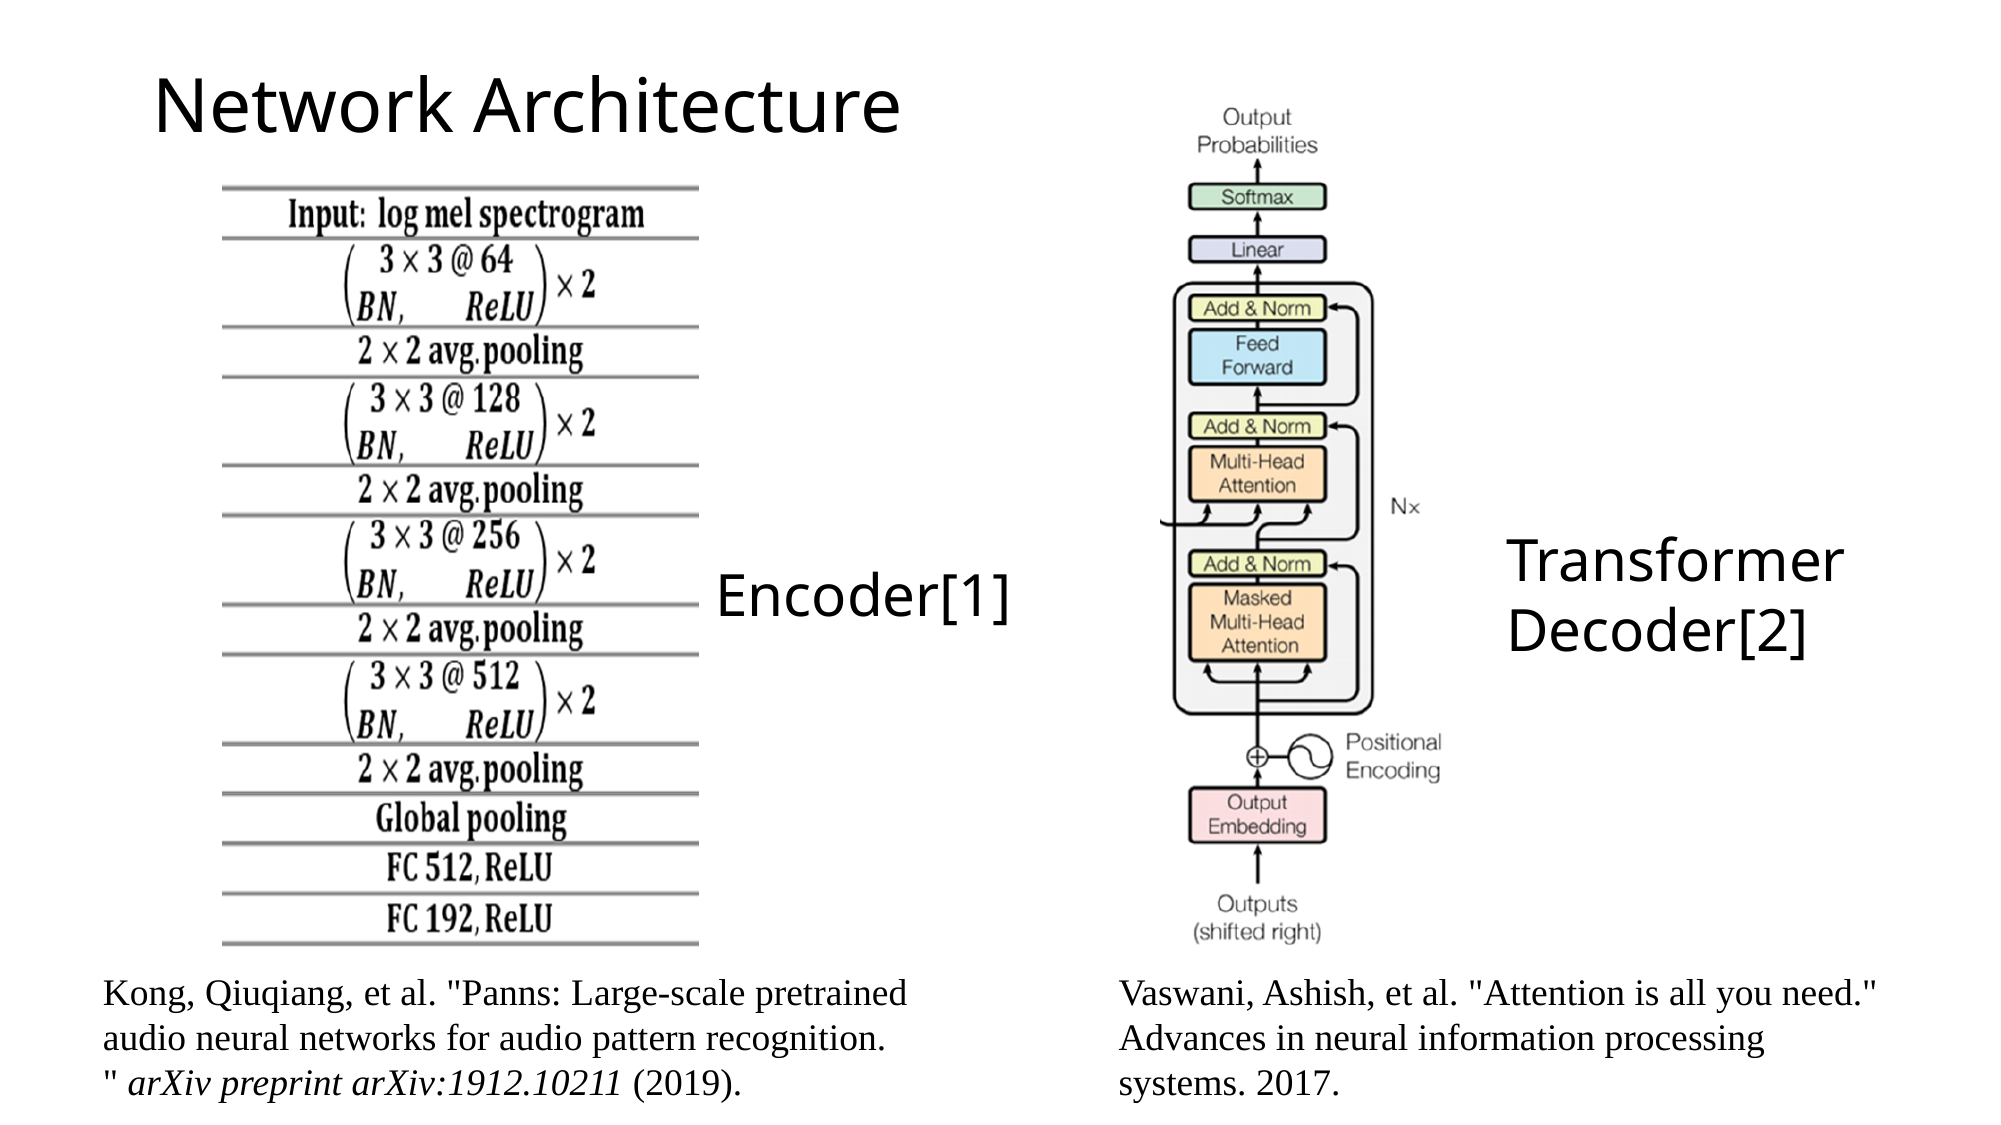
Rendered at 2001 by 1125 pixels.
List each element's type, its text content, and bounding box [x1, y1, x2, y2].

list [222, 183, 699, 947]
text_box Kong, Qiuqiang, et al. "Panns: Large-scale pretrained audio neural networks for audio pattern recognition. " arXiv preprint arXiv:1912.10211 (2019). [88, 960, 1000, 1111]
text_box Vaswani, Ashish, et al. "Attention is all you need." Advances in neural information processing systems. 2017. [1103, 960, 1912, 1111]
title Network Architecture [137, 59, 1863, 157]
text_box Encoder[1] [700, 550, 1027, 636]
text_box Transformer Decoder[2] [1491, 515, 1863, 671]
picture [1160, 91, 1452, 961]
